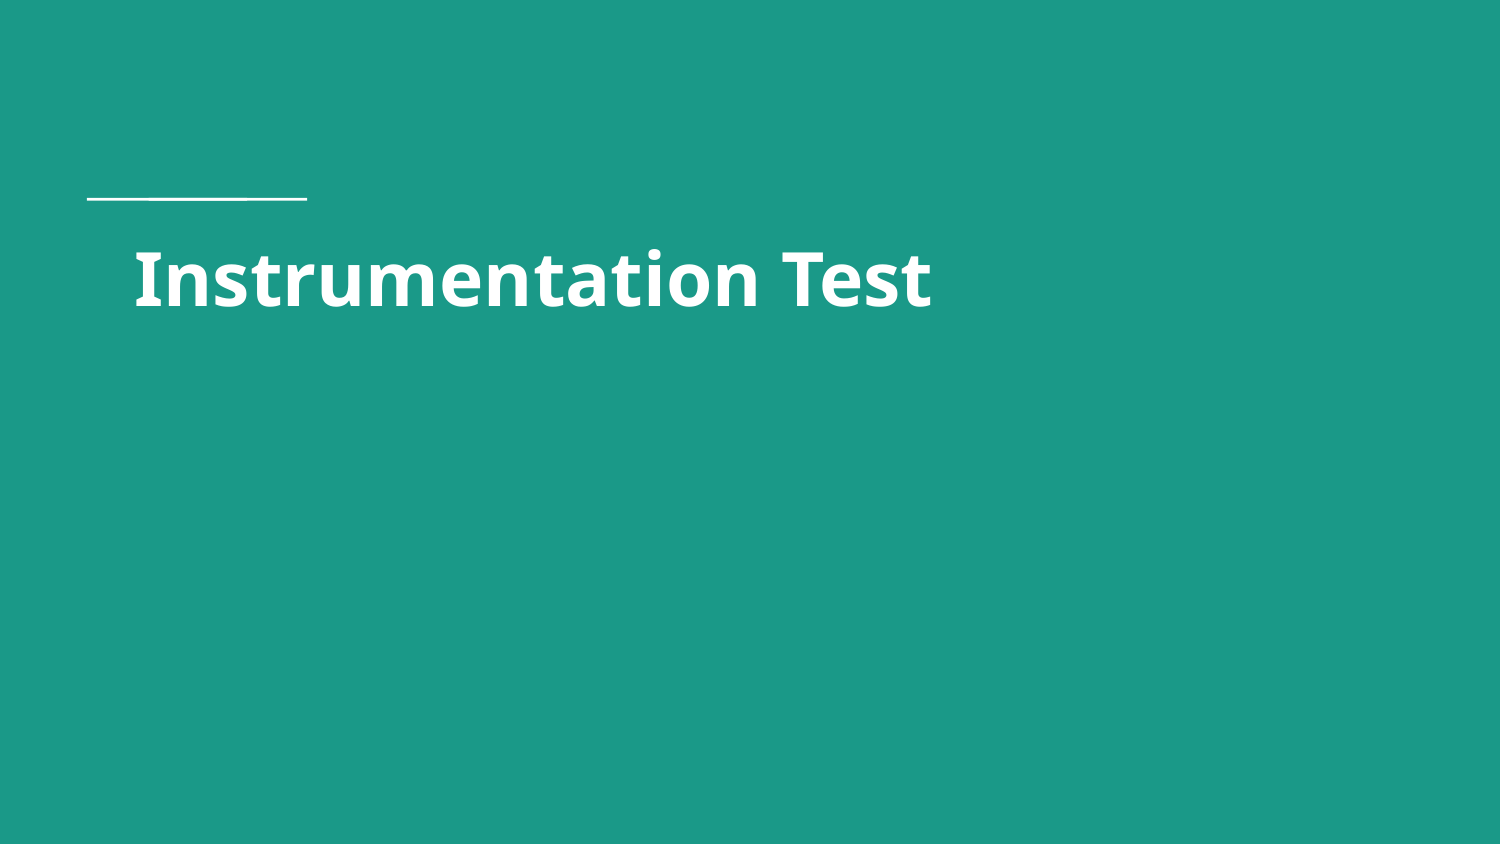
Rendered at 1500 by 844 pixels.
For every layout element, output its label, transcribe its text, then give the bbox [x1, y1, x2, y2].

title Instrumentation Test [119, 216, 1381, 466]
